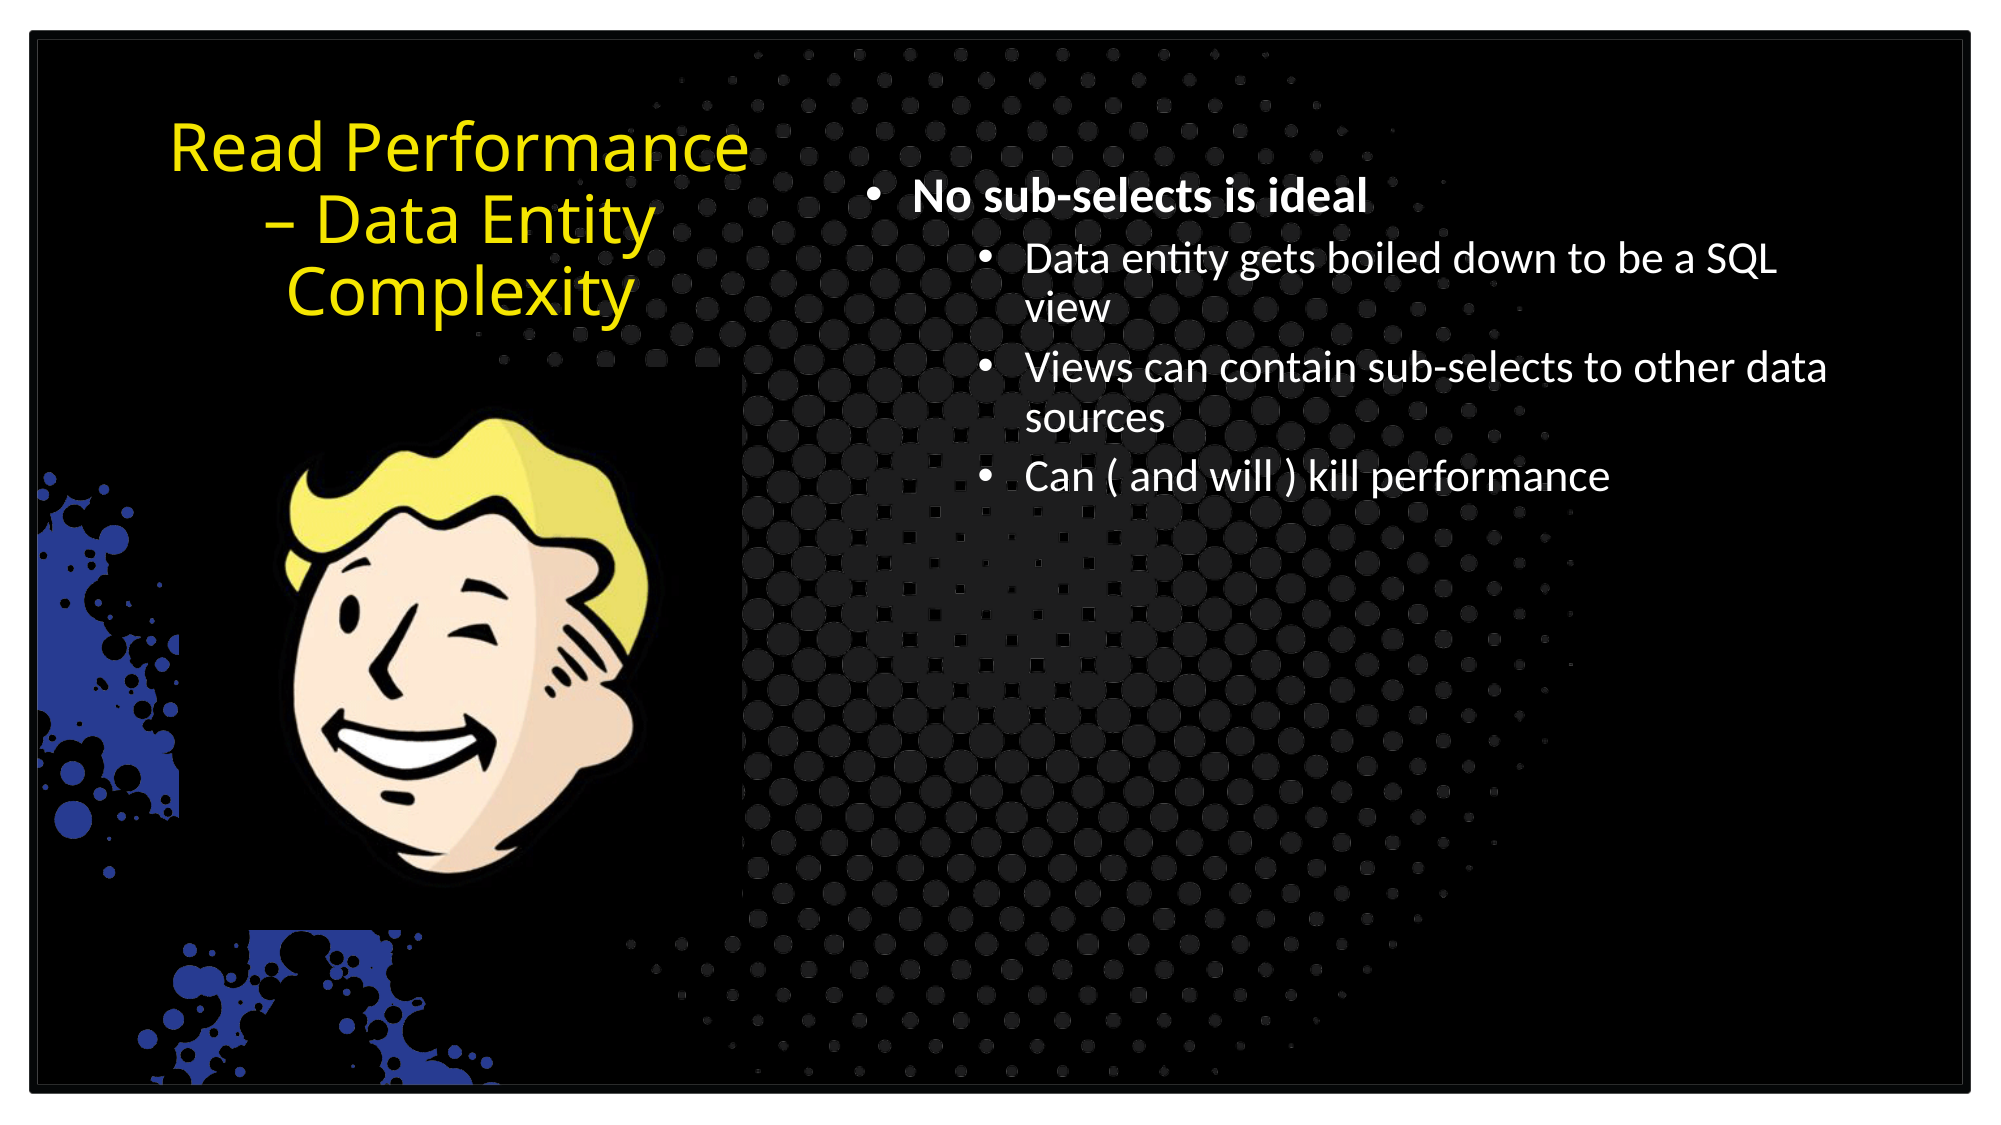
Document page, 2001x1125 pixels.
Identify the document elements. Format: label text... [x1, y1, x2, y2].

title Read Performance – Data Entity Complexity [137, 75, 783, 338]
picture [0, 0, 2000, 1125]
list No sub-selects is ideal Data entity gets boiled down to be a SQL view Views can contain sub-selects to other data sources Can ( and will ) kill performance [850, 161, 1863, 962]
